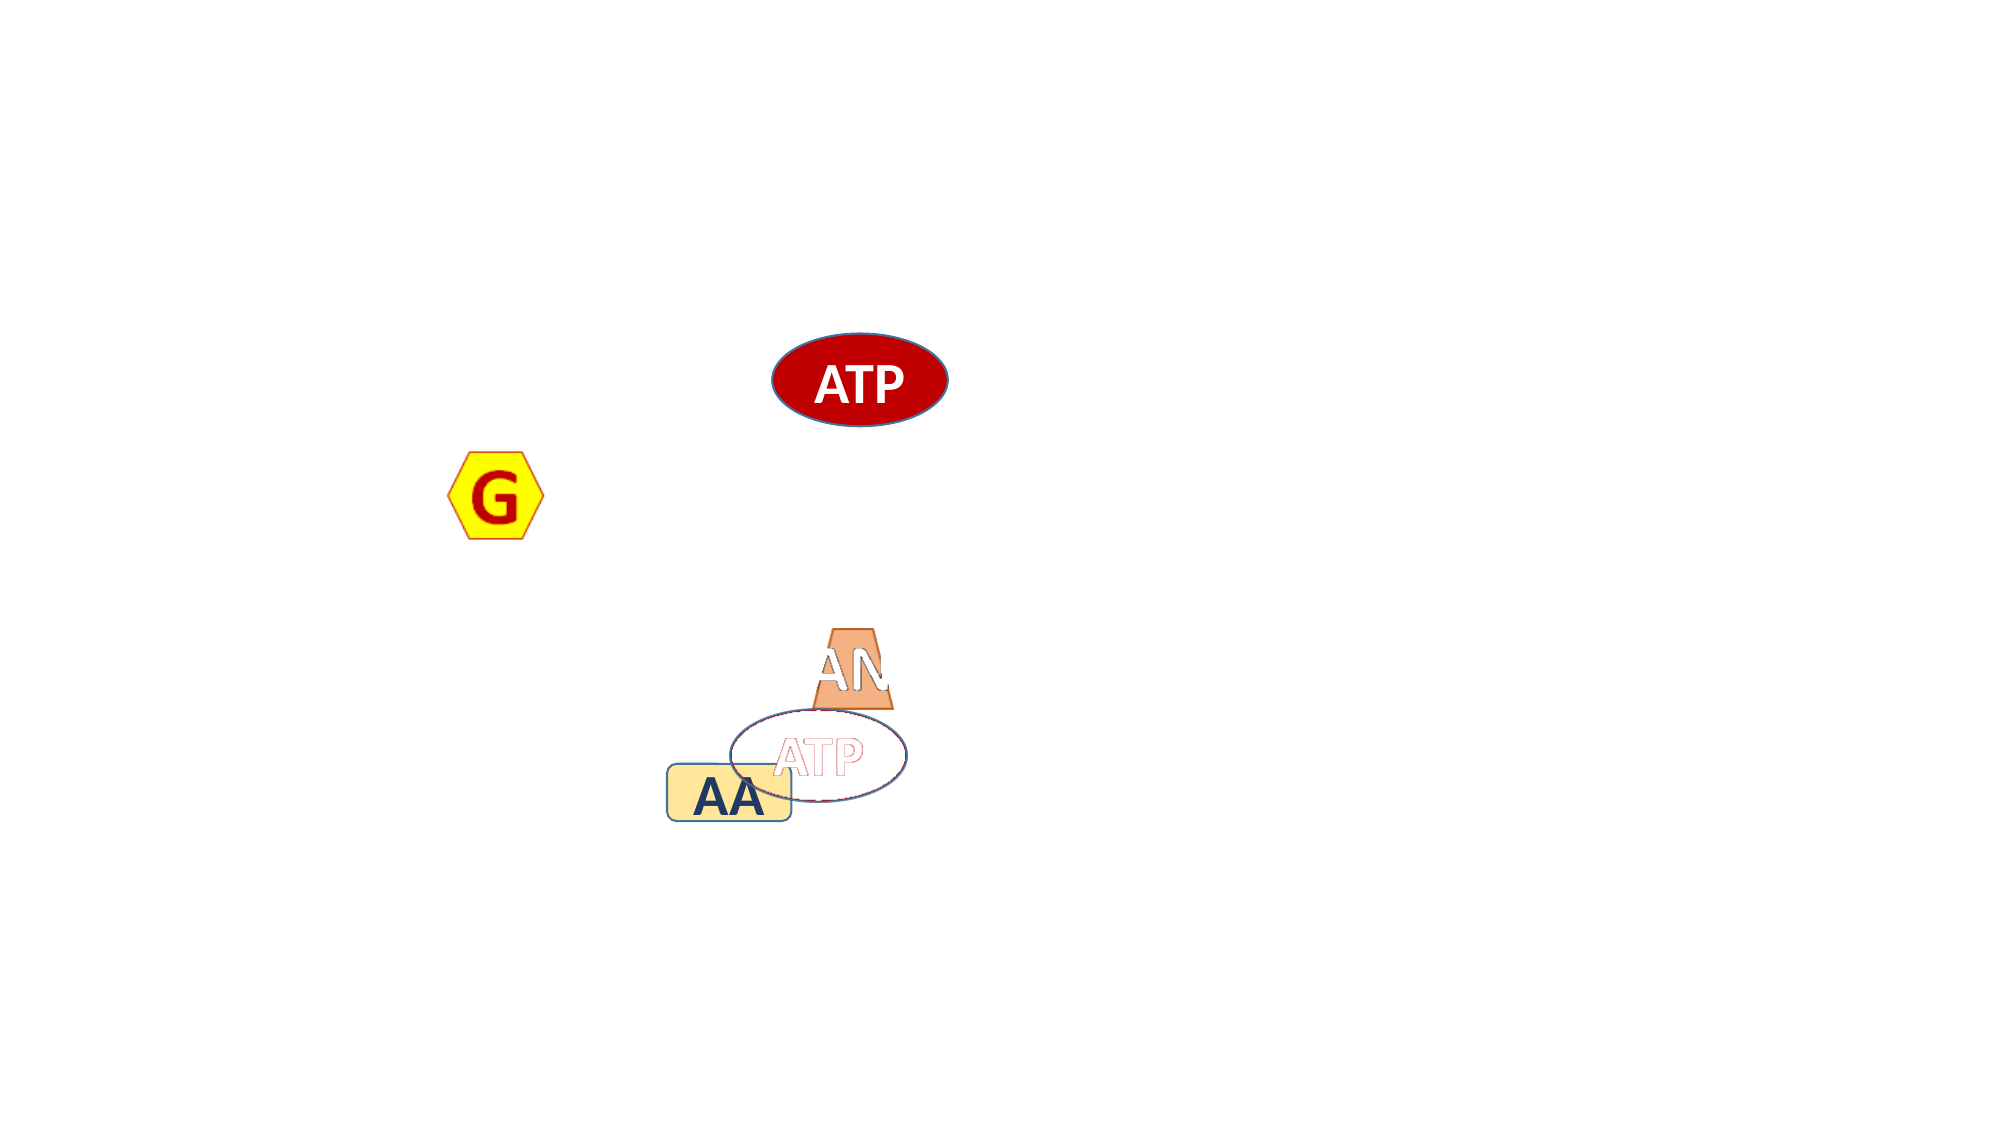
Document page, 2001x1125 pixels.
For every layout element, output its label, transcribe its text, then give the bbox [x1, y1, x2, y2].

text_box ATP [771, 332, 949, 428]
text_box AA [665, 762, 729, 823]
picture [441, 442, 551, 548]
picture [729, 606, 916, 826]
